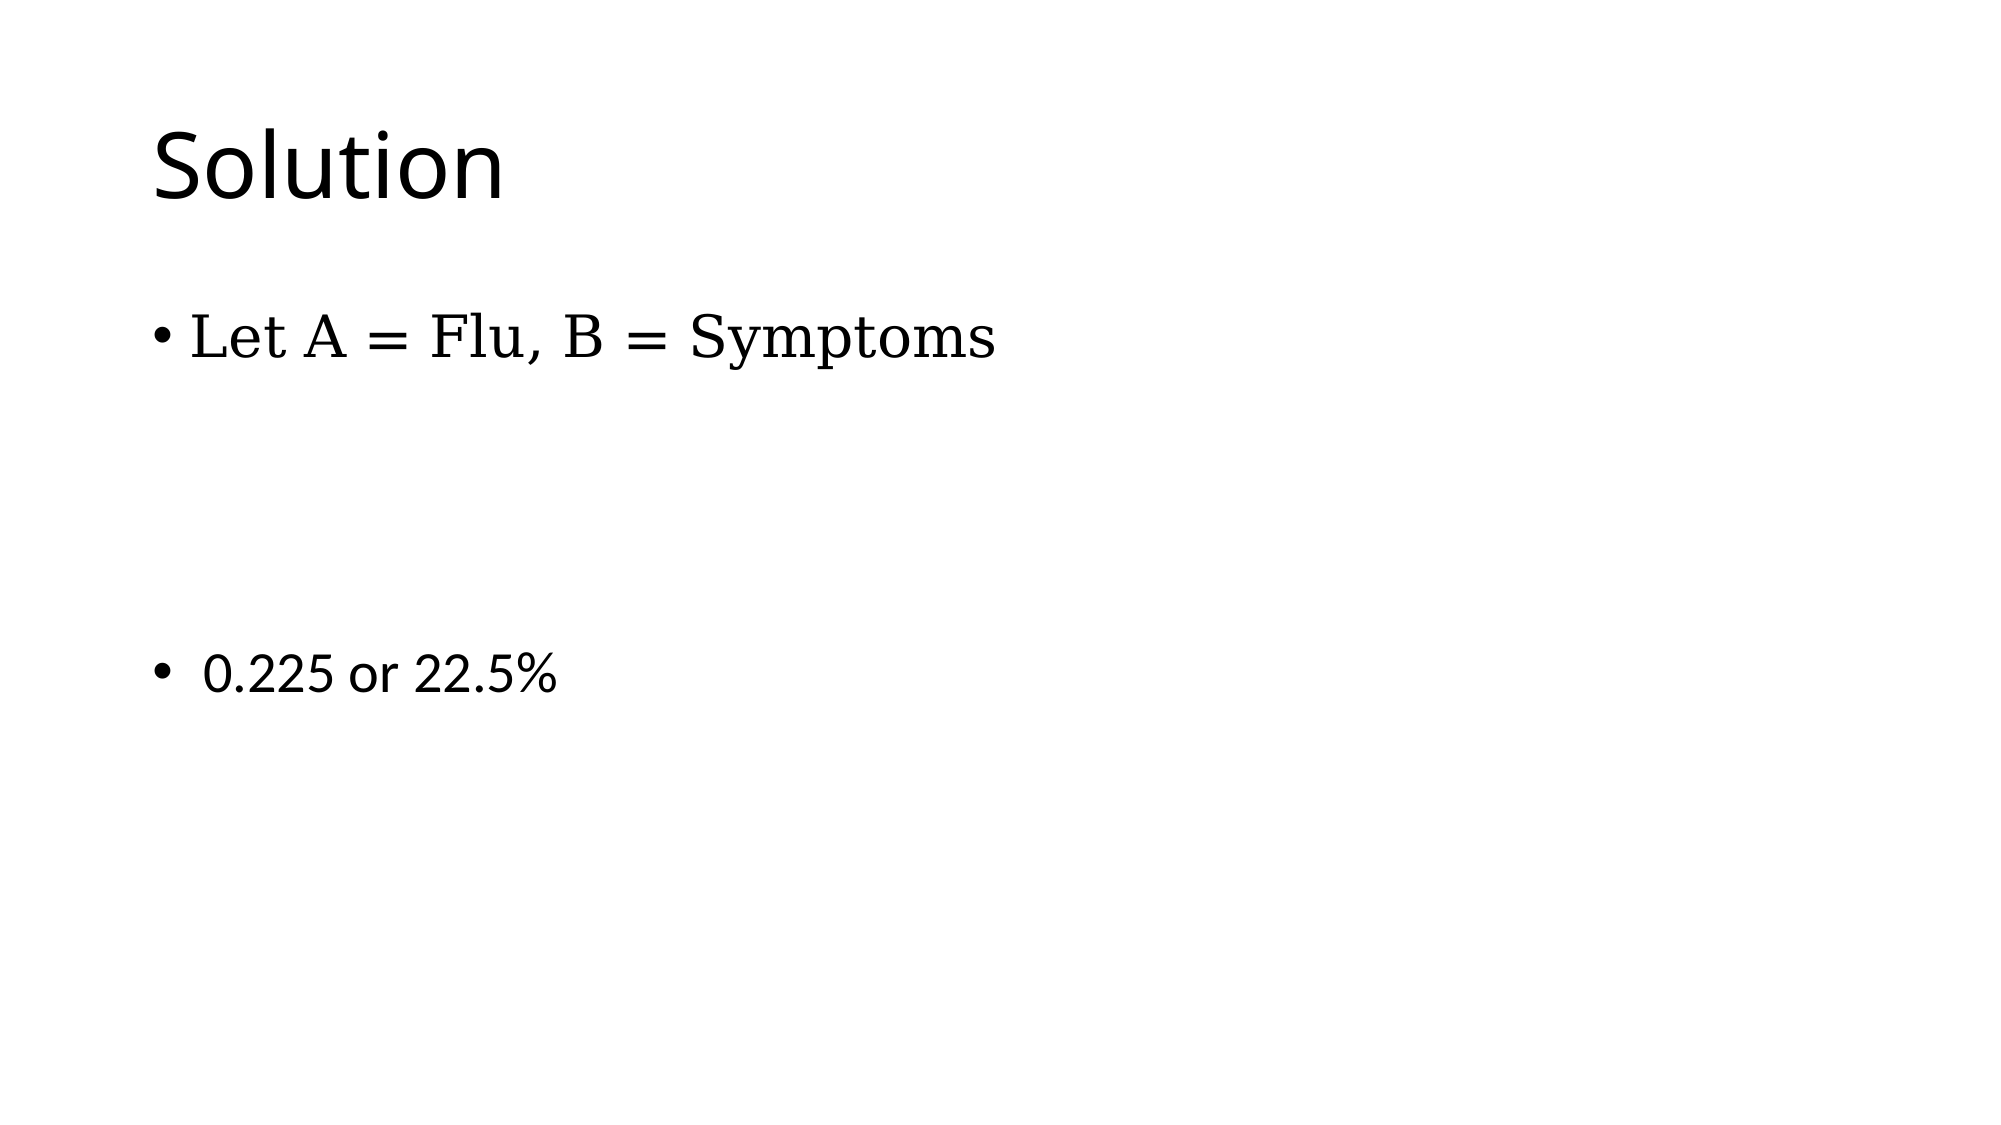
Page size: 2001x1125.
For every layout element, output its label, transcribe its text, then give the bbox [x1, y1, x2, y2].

title Solution [137, 59, 1863, 278]
